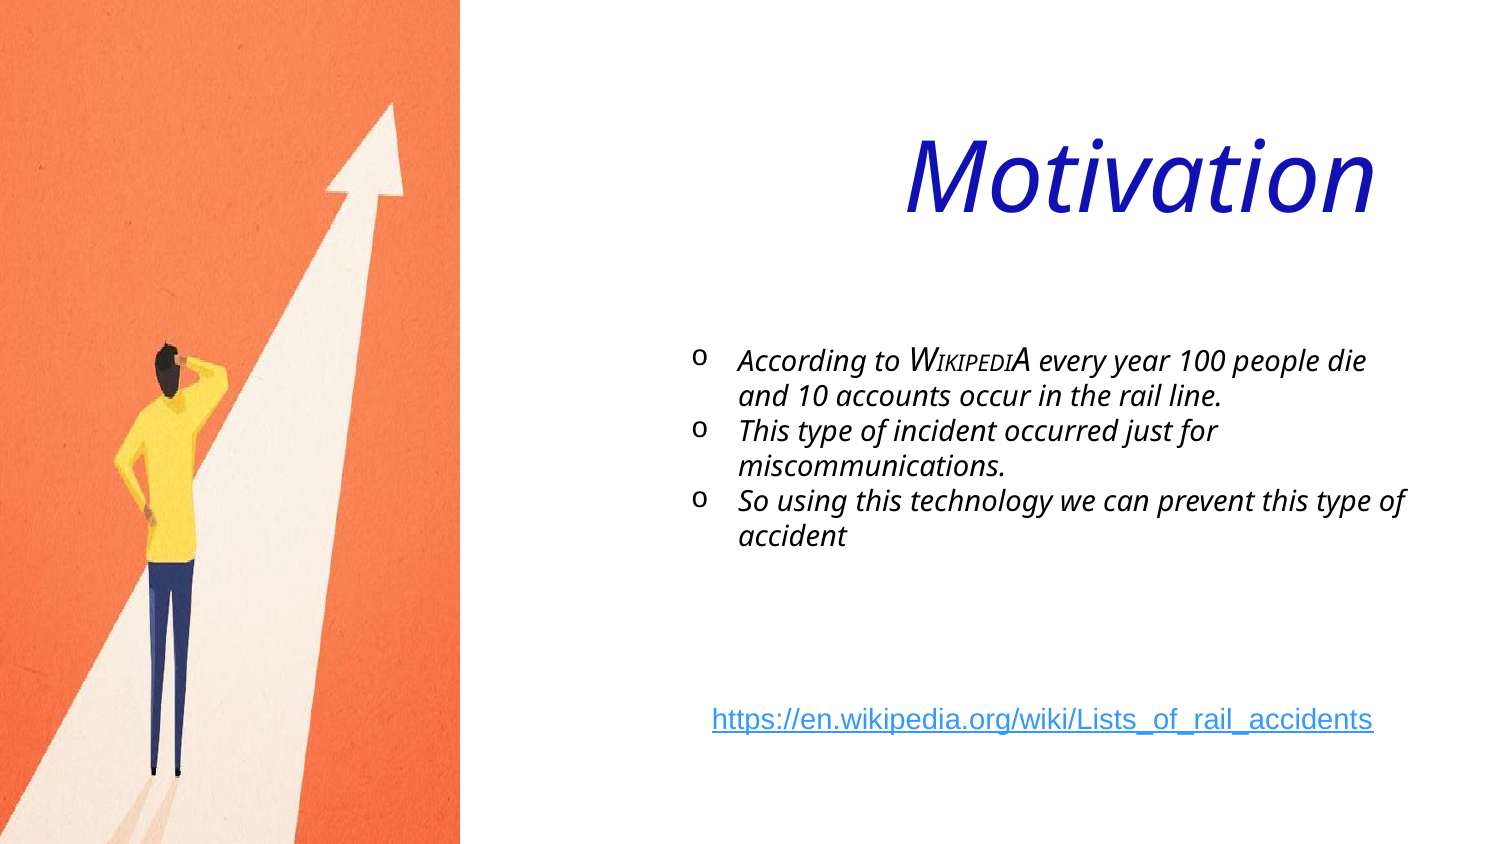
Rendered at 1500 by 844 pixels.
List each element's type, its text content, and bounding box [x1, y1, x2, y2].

title Motivation [676, 78, 1395, 267]
text_box According to WIKIPEDIA every year 100 people die and 10 accounts occur in the rail line. This type of incident occurred just for miscommunications. So using this technology we can prevent this type of accident [676, 330, 1427, 560]
picture [0, 0, 461, 844]
text_box https://en.wikipedia.org/wiki/Lists_of_rail_accidents [697, 692, 1500, 743]
